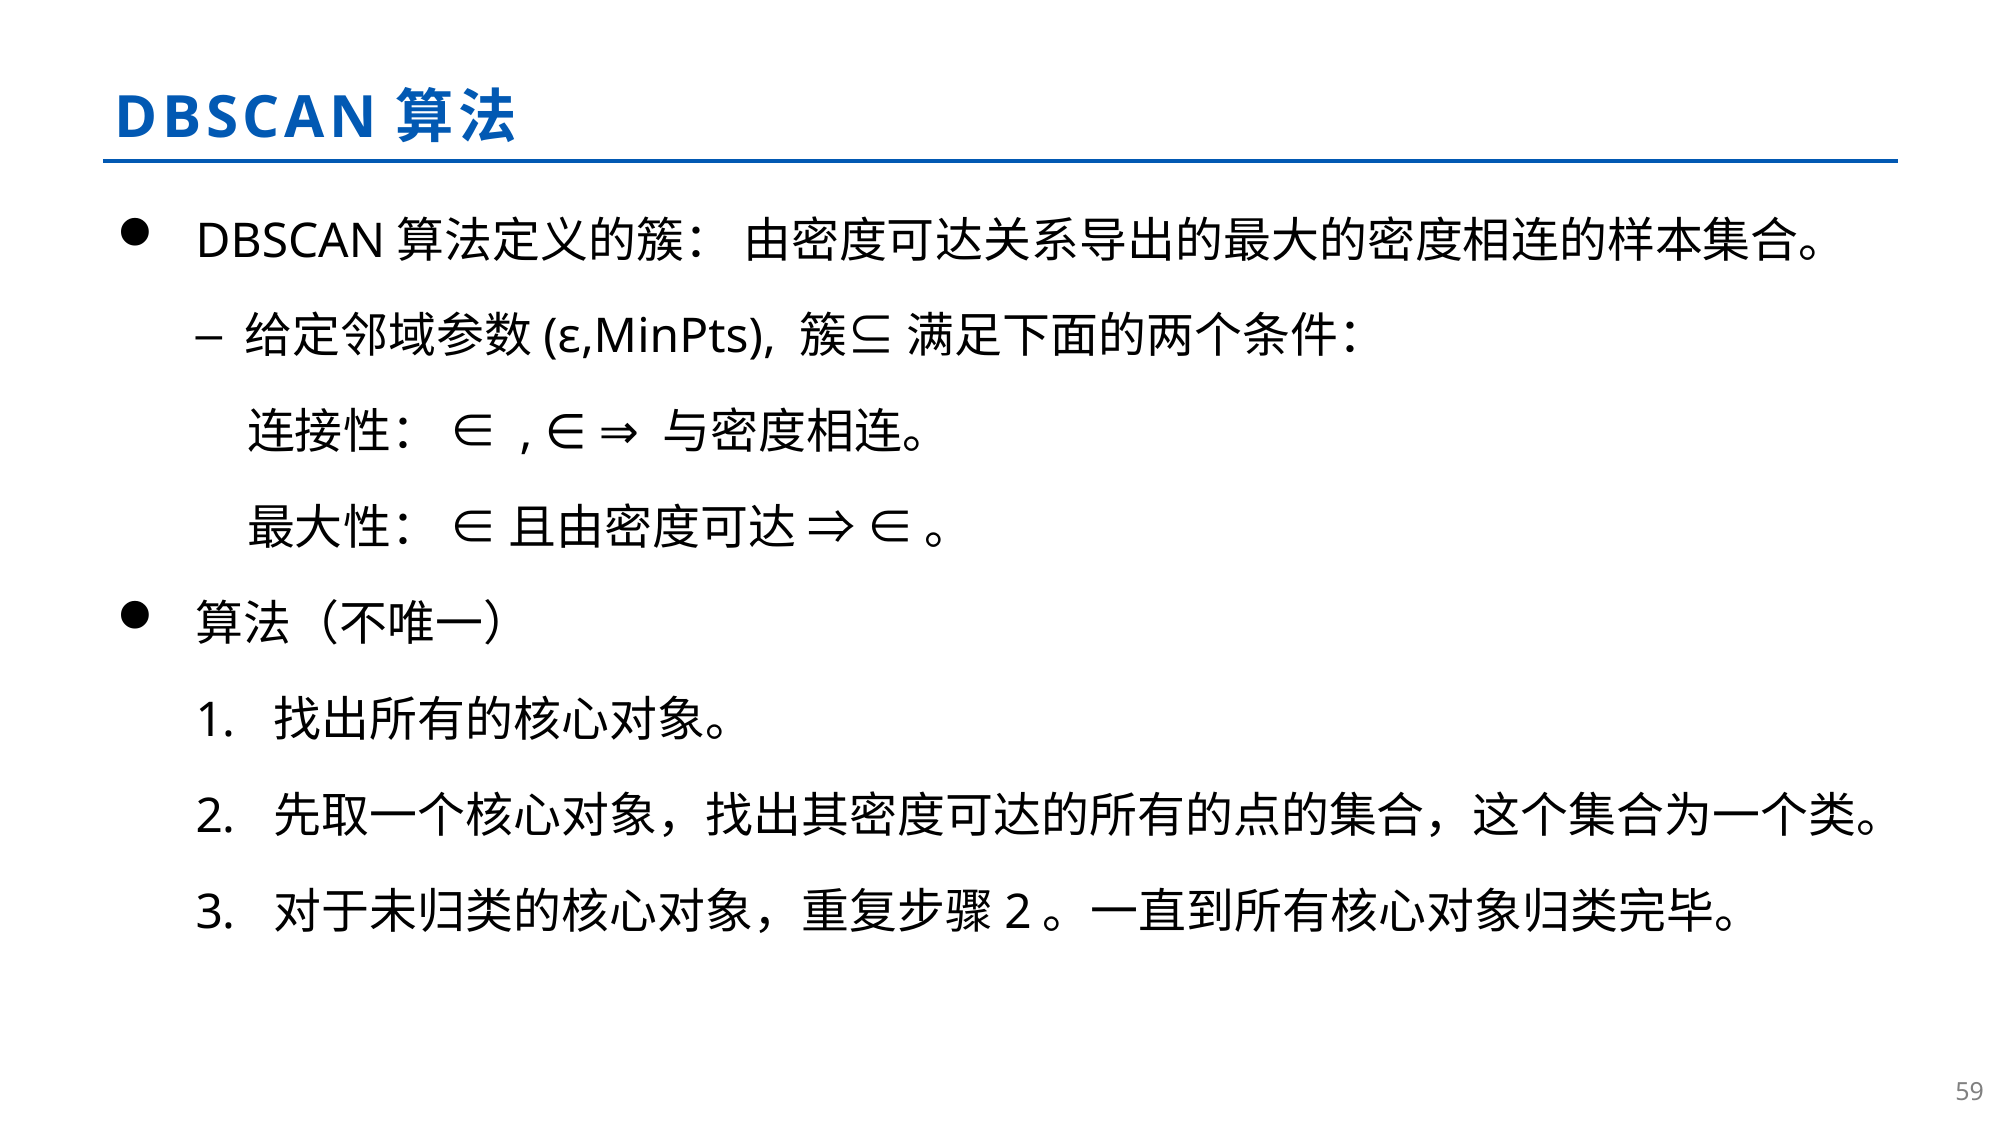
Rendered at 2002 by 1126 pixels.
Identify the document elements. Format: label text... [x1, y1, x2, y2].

slide_number 58 [1532, 1065, 1999, 1119]
title DBSCAN算法 [99, 54, 1901, 173]
